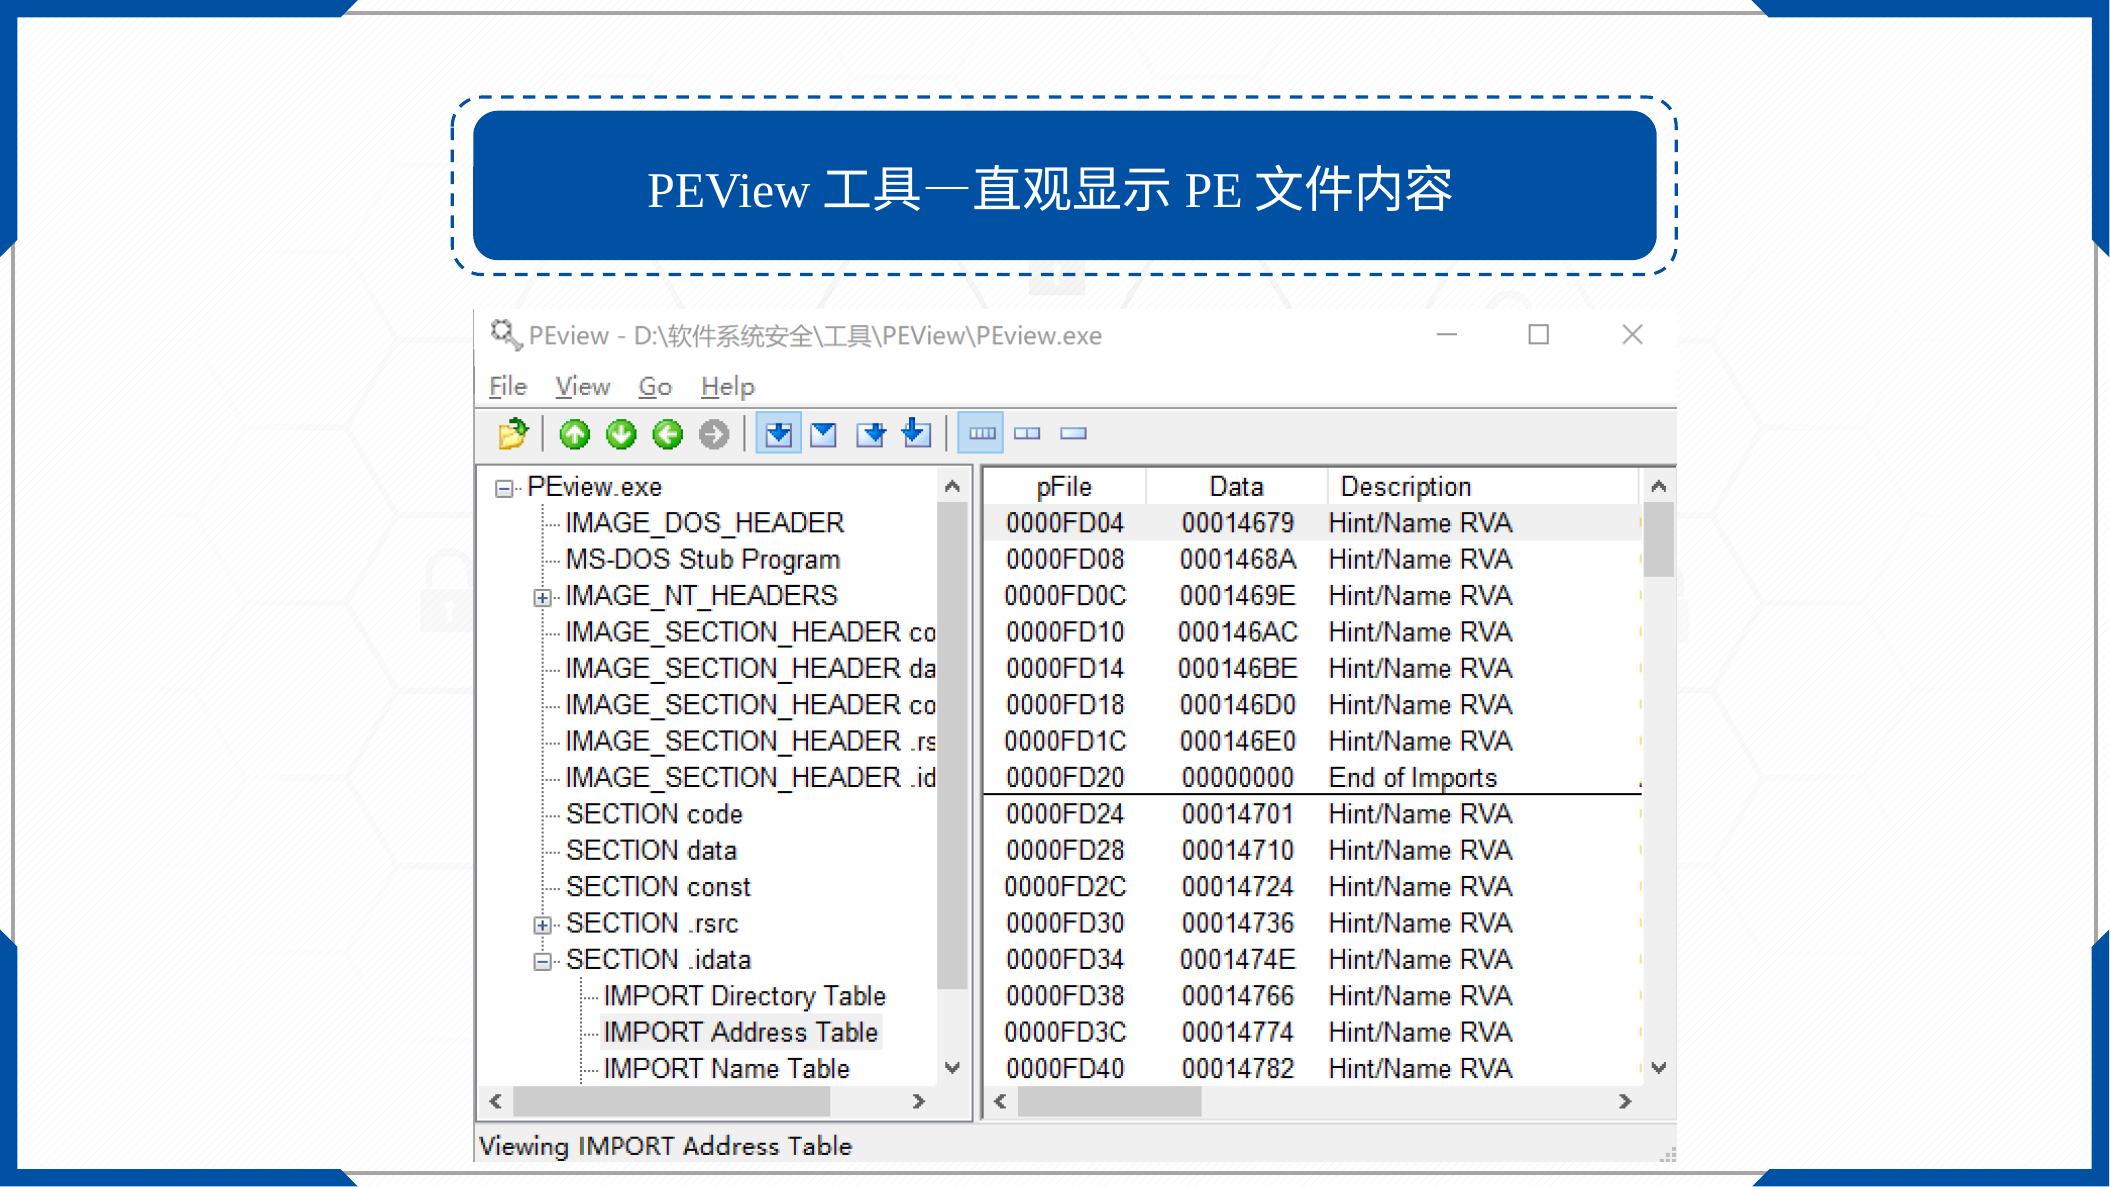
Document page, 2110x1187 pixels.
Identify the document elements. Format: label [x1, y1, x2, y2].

picture [80, 0, 2029, 1187]
text_box [452, 96, 1768, 275]
